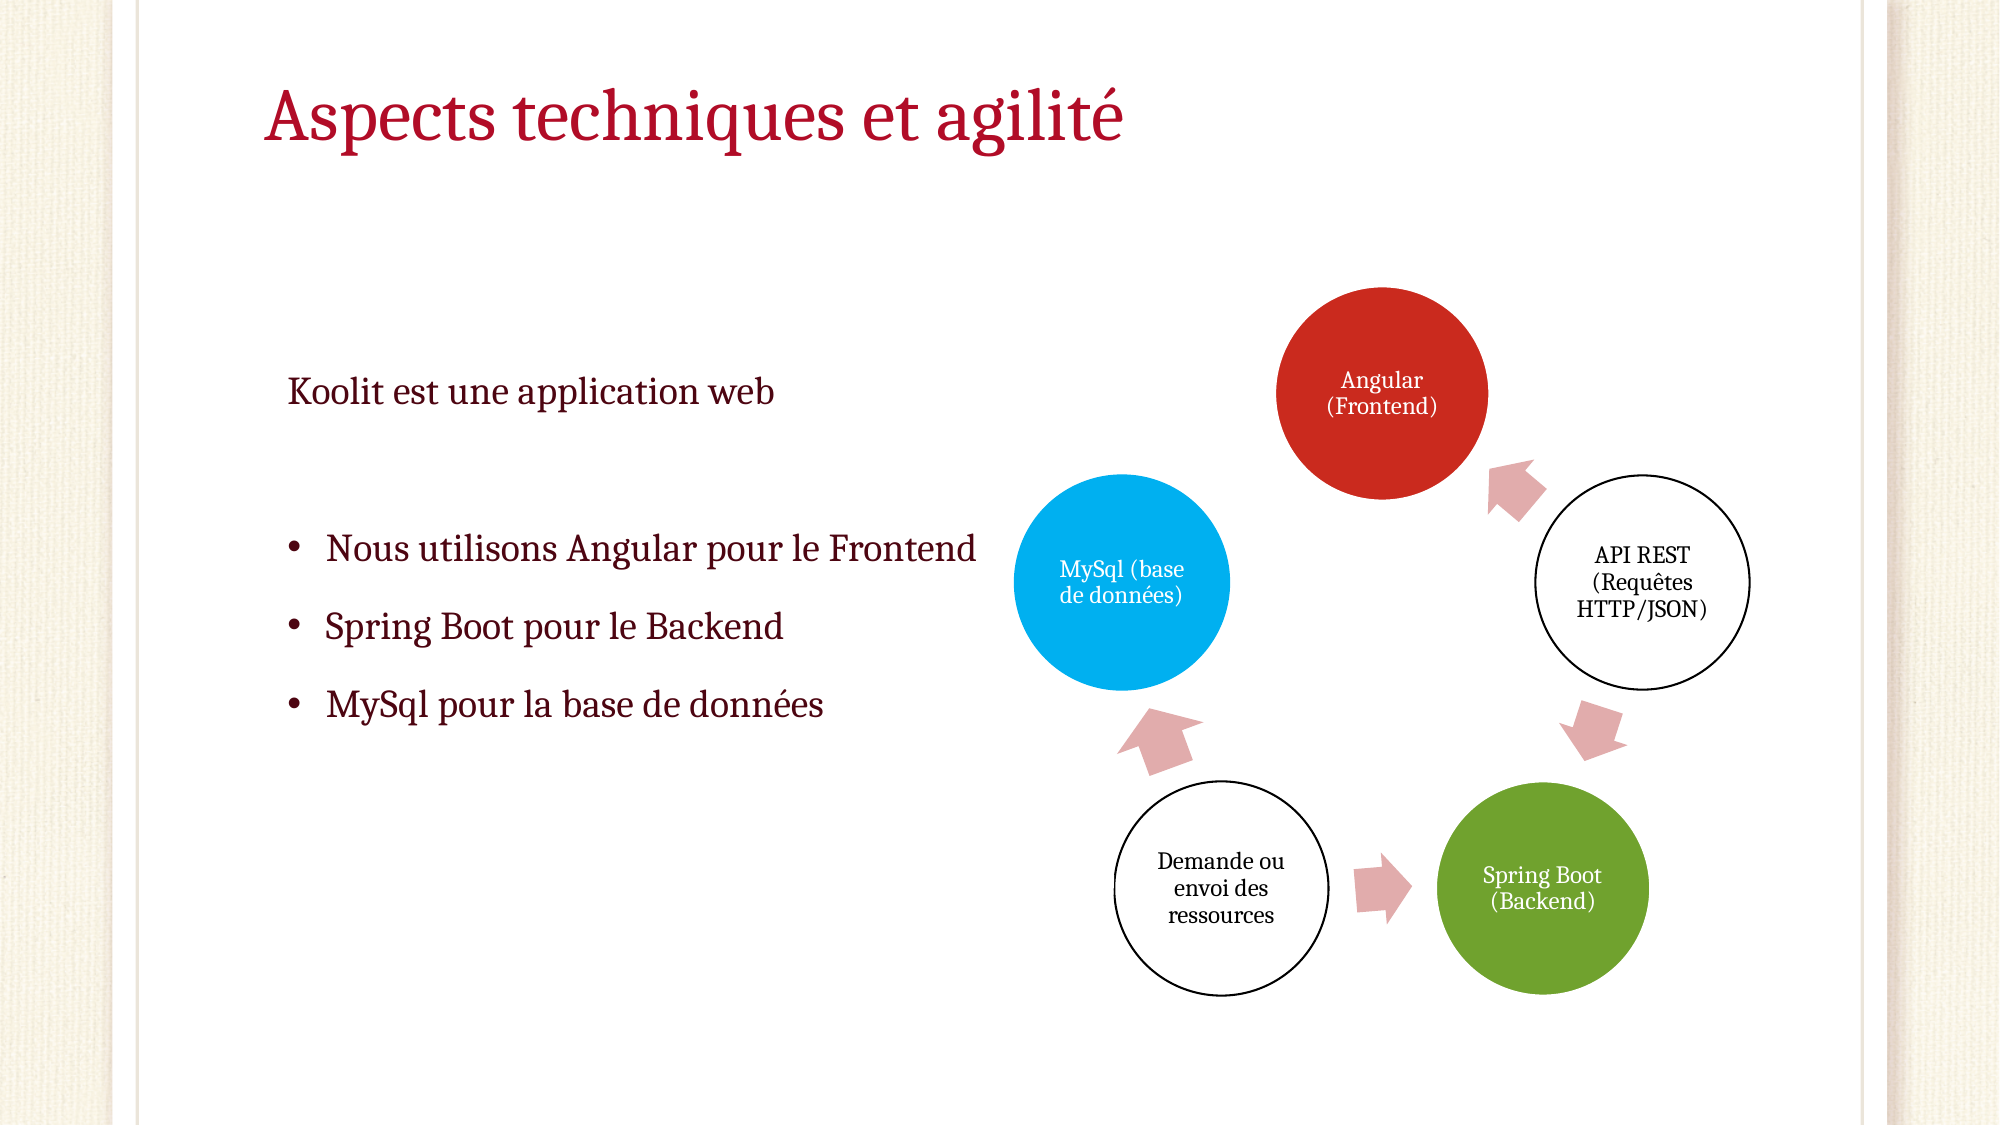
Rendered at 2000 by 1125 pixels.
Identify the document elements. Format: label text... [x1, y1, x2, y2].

picture [1888, 0, 2000, 1125]
picture [0, 0, 112, 1125]
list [1014, 269, 1750, 1013]
list Koolit est une application web Nous utilisons Angular pour le Frontend Spring Boot pour le Backend MySql pour la base de données [264, 362, 1000, 763]
title Aspects techniques et agilité [249, 61, 1750, 164]
